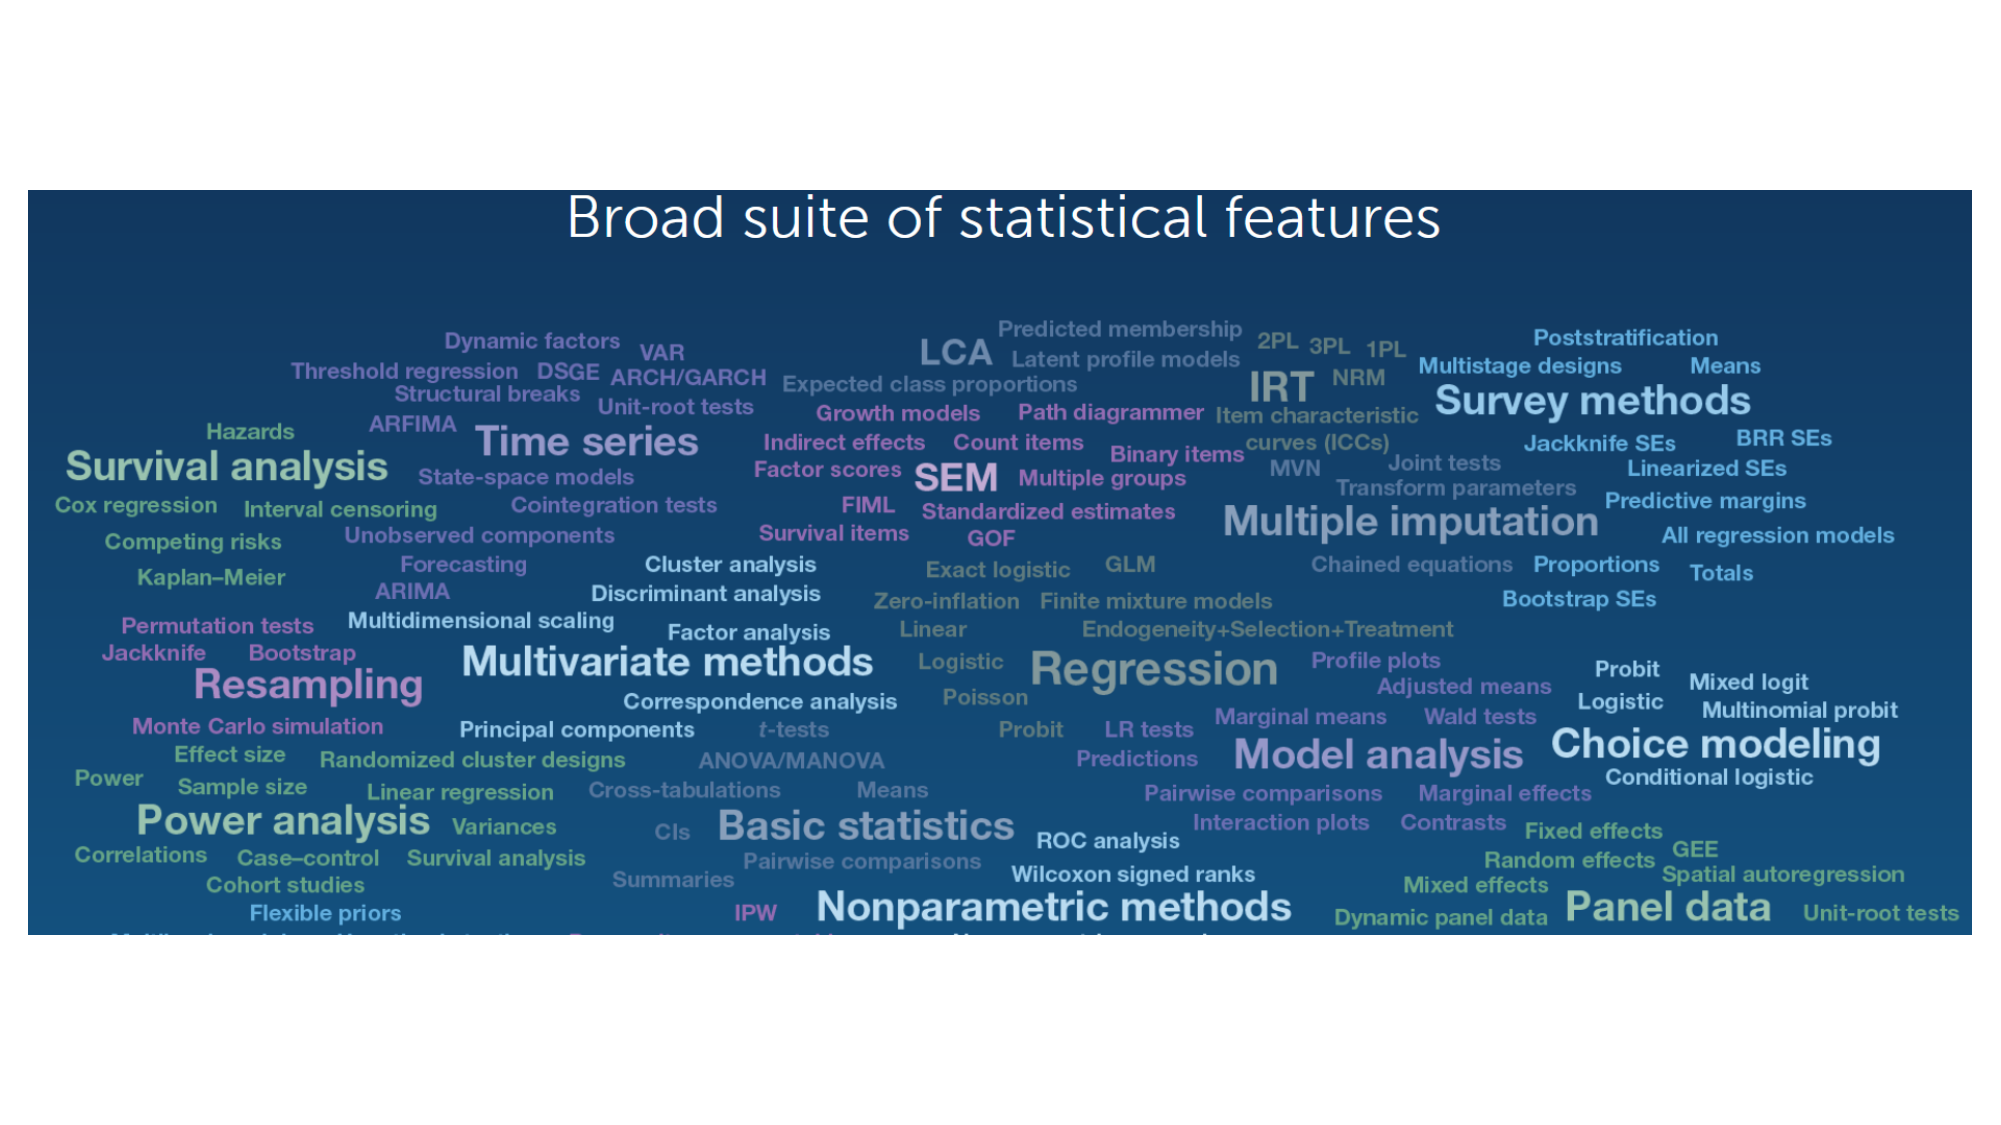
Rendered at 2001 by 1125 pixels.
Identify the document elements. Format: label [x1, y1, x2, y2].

picture [28, 190, 1972, 935]
